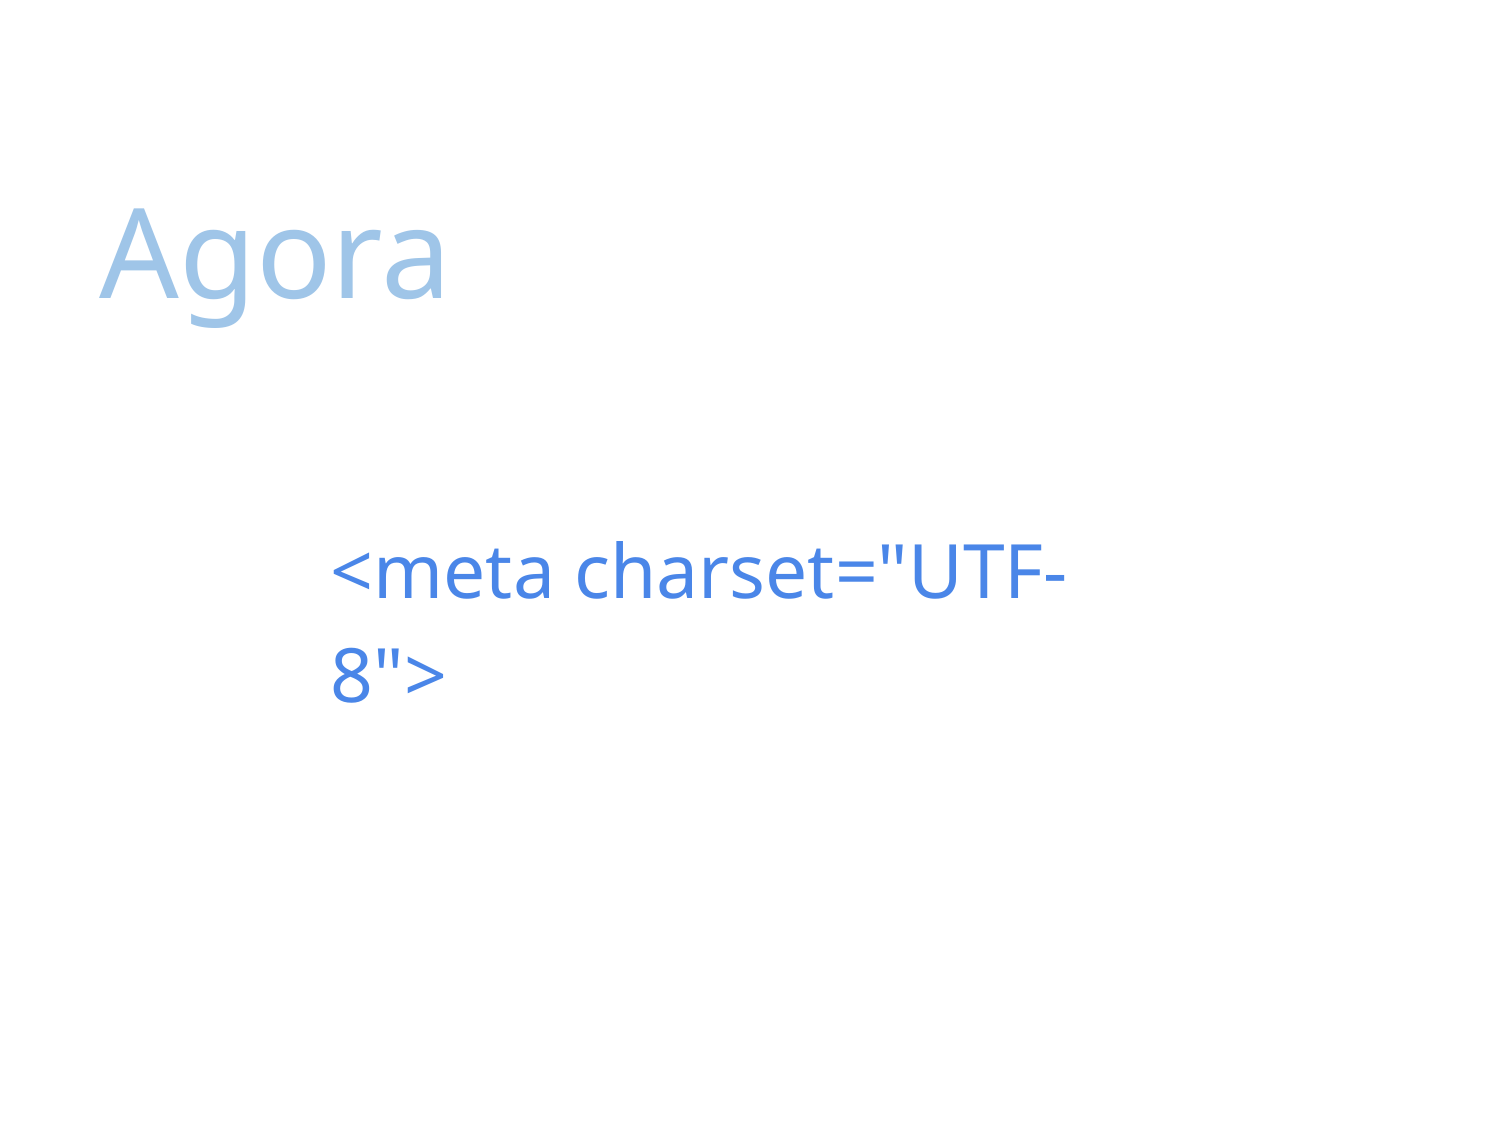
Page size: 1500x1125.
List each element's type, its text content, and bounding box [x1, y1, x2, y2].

title Agora [67, 146, 484, 352]
list <meta charset="UTF-8"> [315, 502, 1185, 623]
